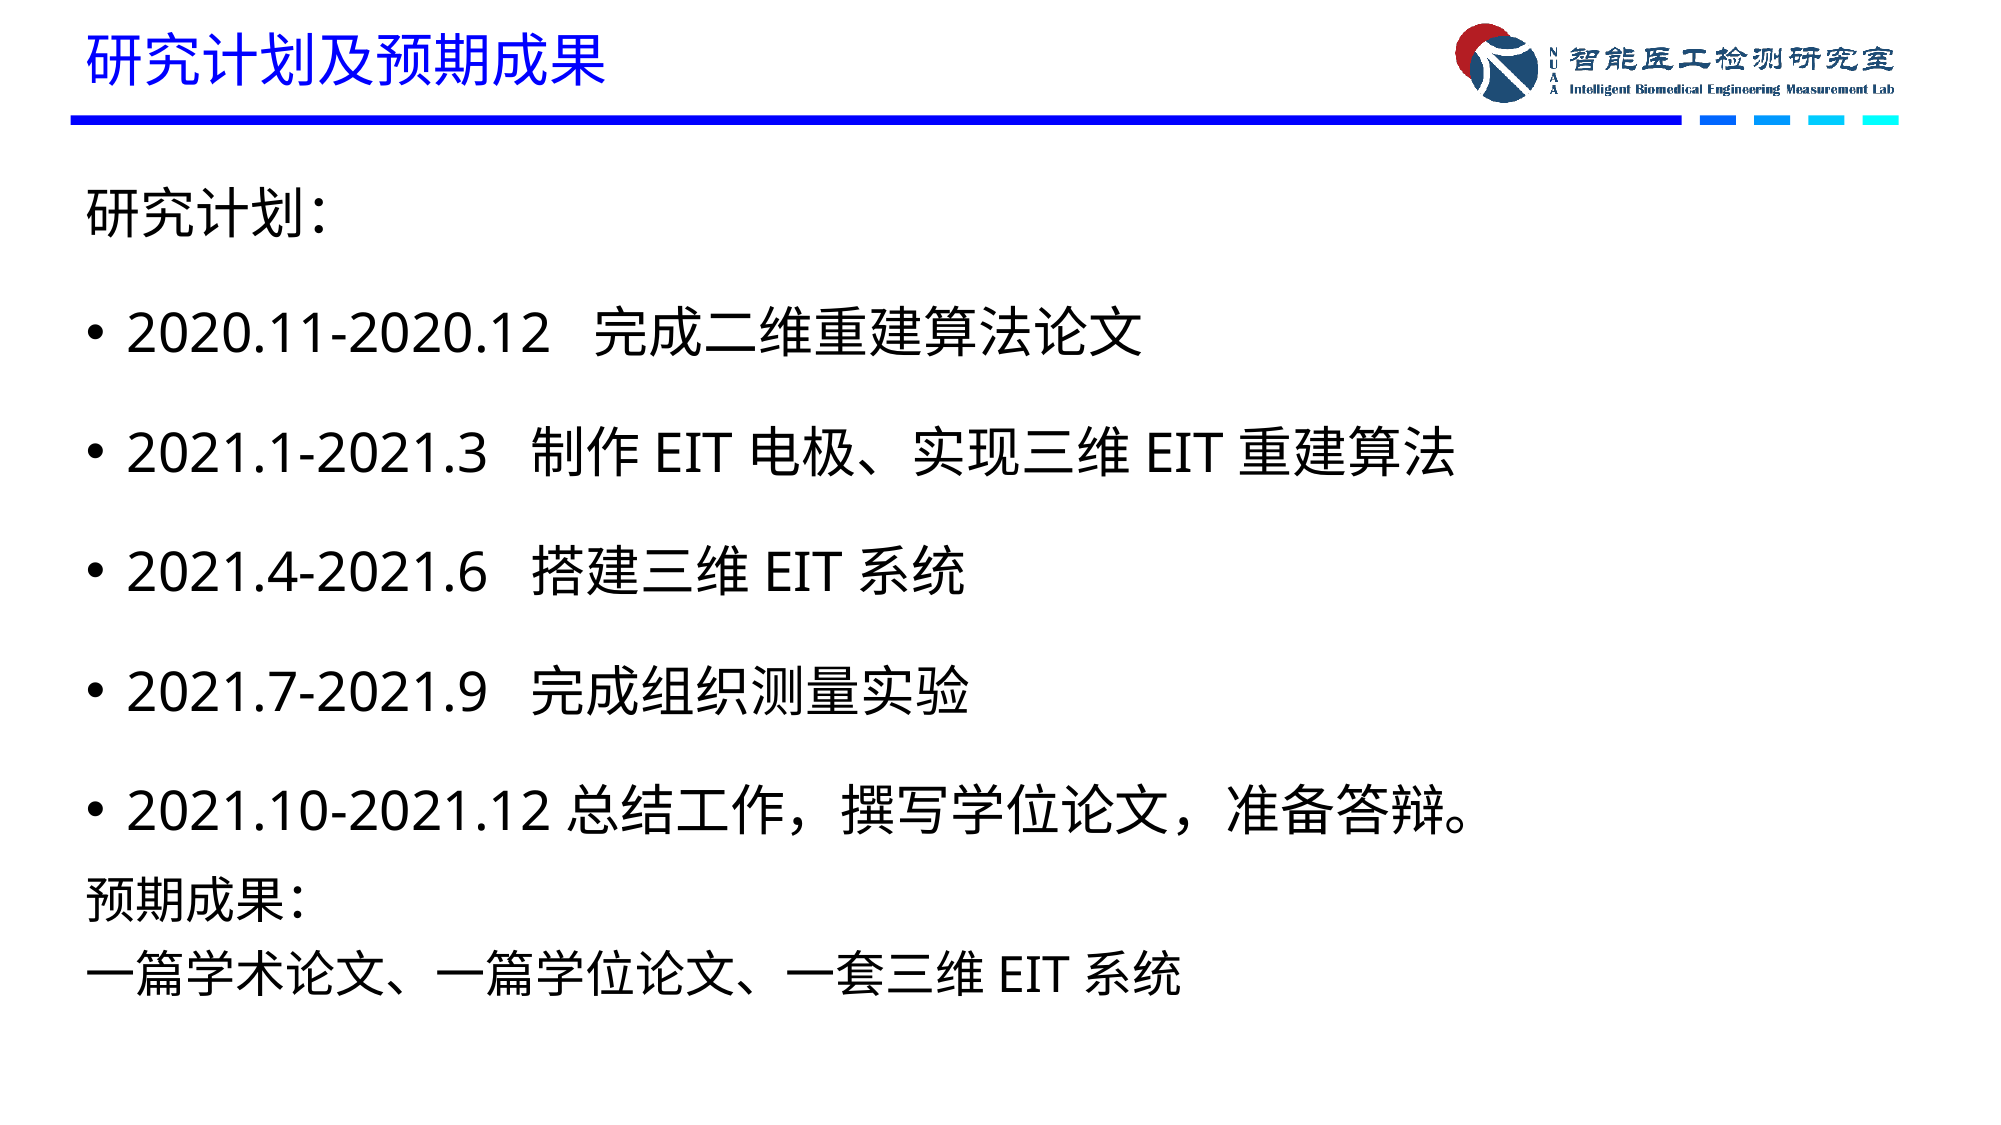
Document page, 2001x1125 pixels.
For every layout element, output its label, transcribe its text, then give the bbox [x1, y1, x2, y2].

title 研究计划及预期成果 [70, 23, 1221, 102]
text_box 预期成果： 一篇学术论文、一篇学位论文、一套三维EIT系统 [70, 830, 1850, 1125]
picture [1415, 0, 1911, 127]
list 研究计划： 2020.11-2020.12 完成二维重建算法论文 2021.1-2021.3 制作EIT电极、实现三维EIT重建算法 2021.4-2021.6 搭建三维EIT系统 2021.7-2021.9 完成组织测量实验 2021.10-2021.12总结工作，撰写学位论文，准备答辩。 [70, 138, 1850, 830]
